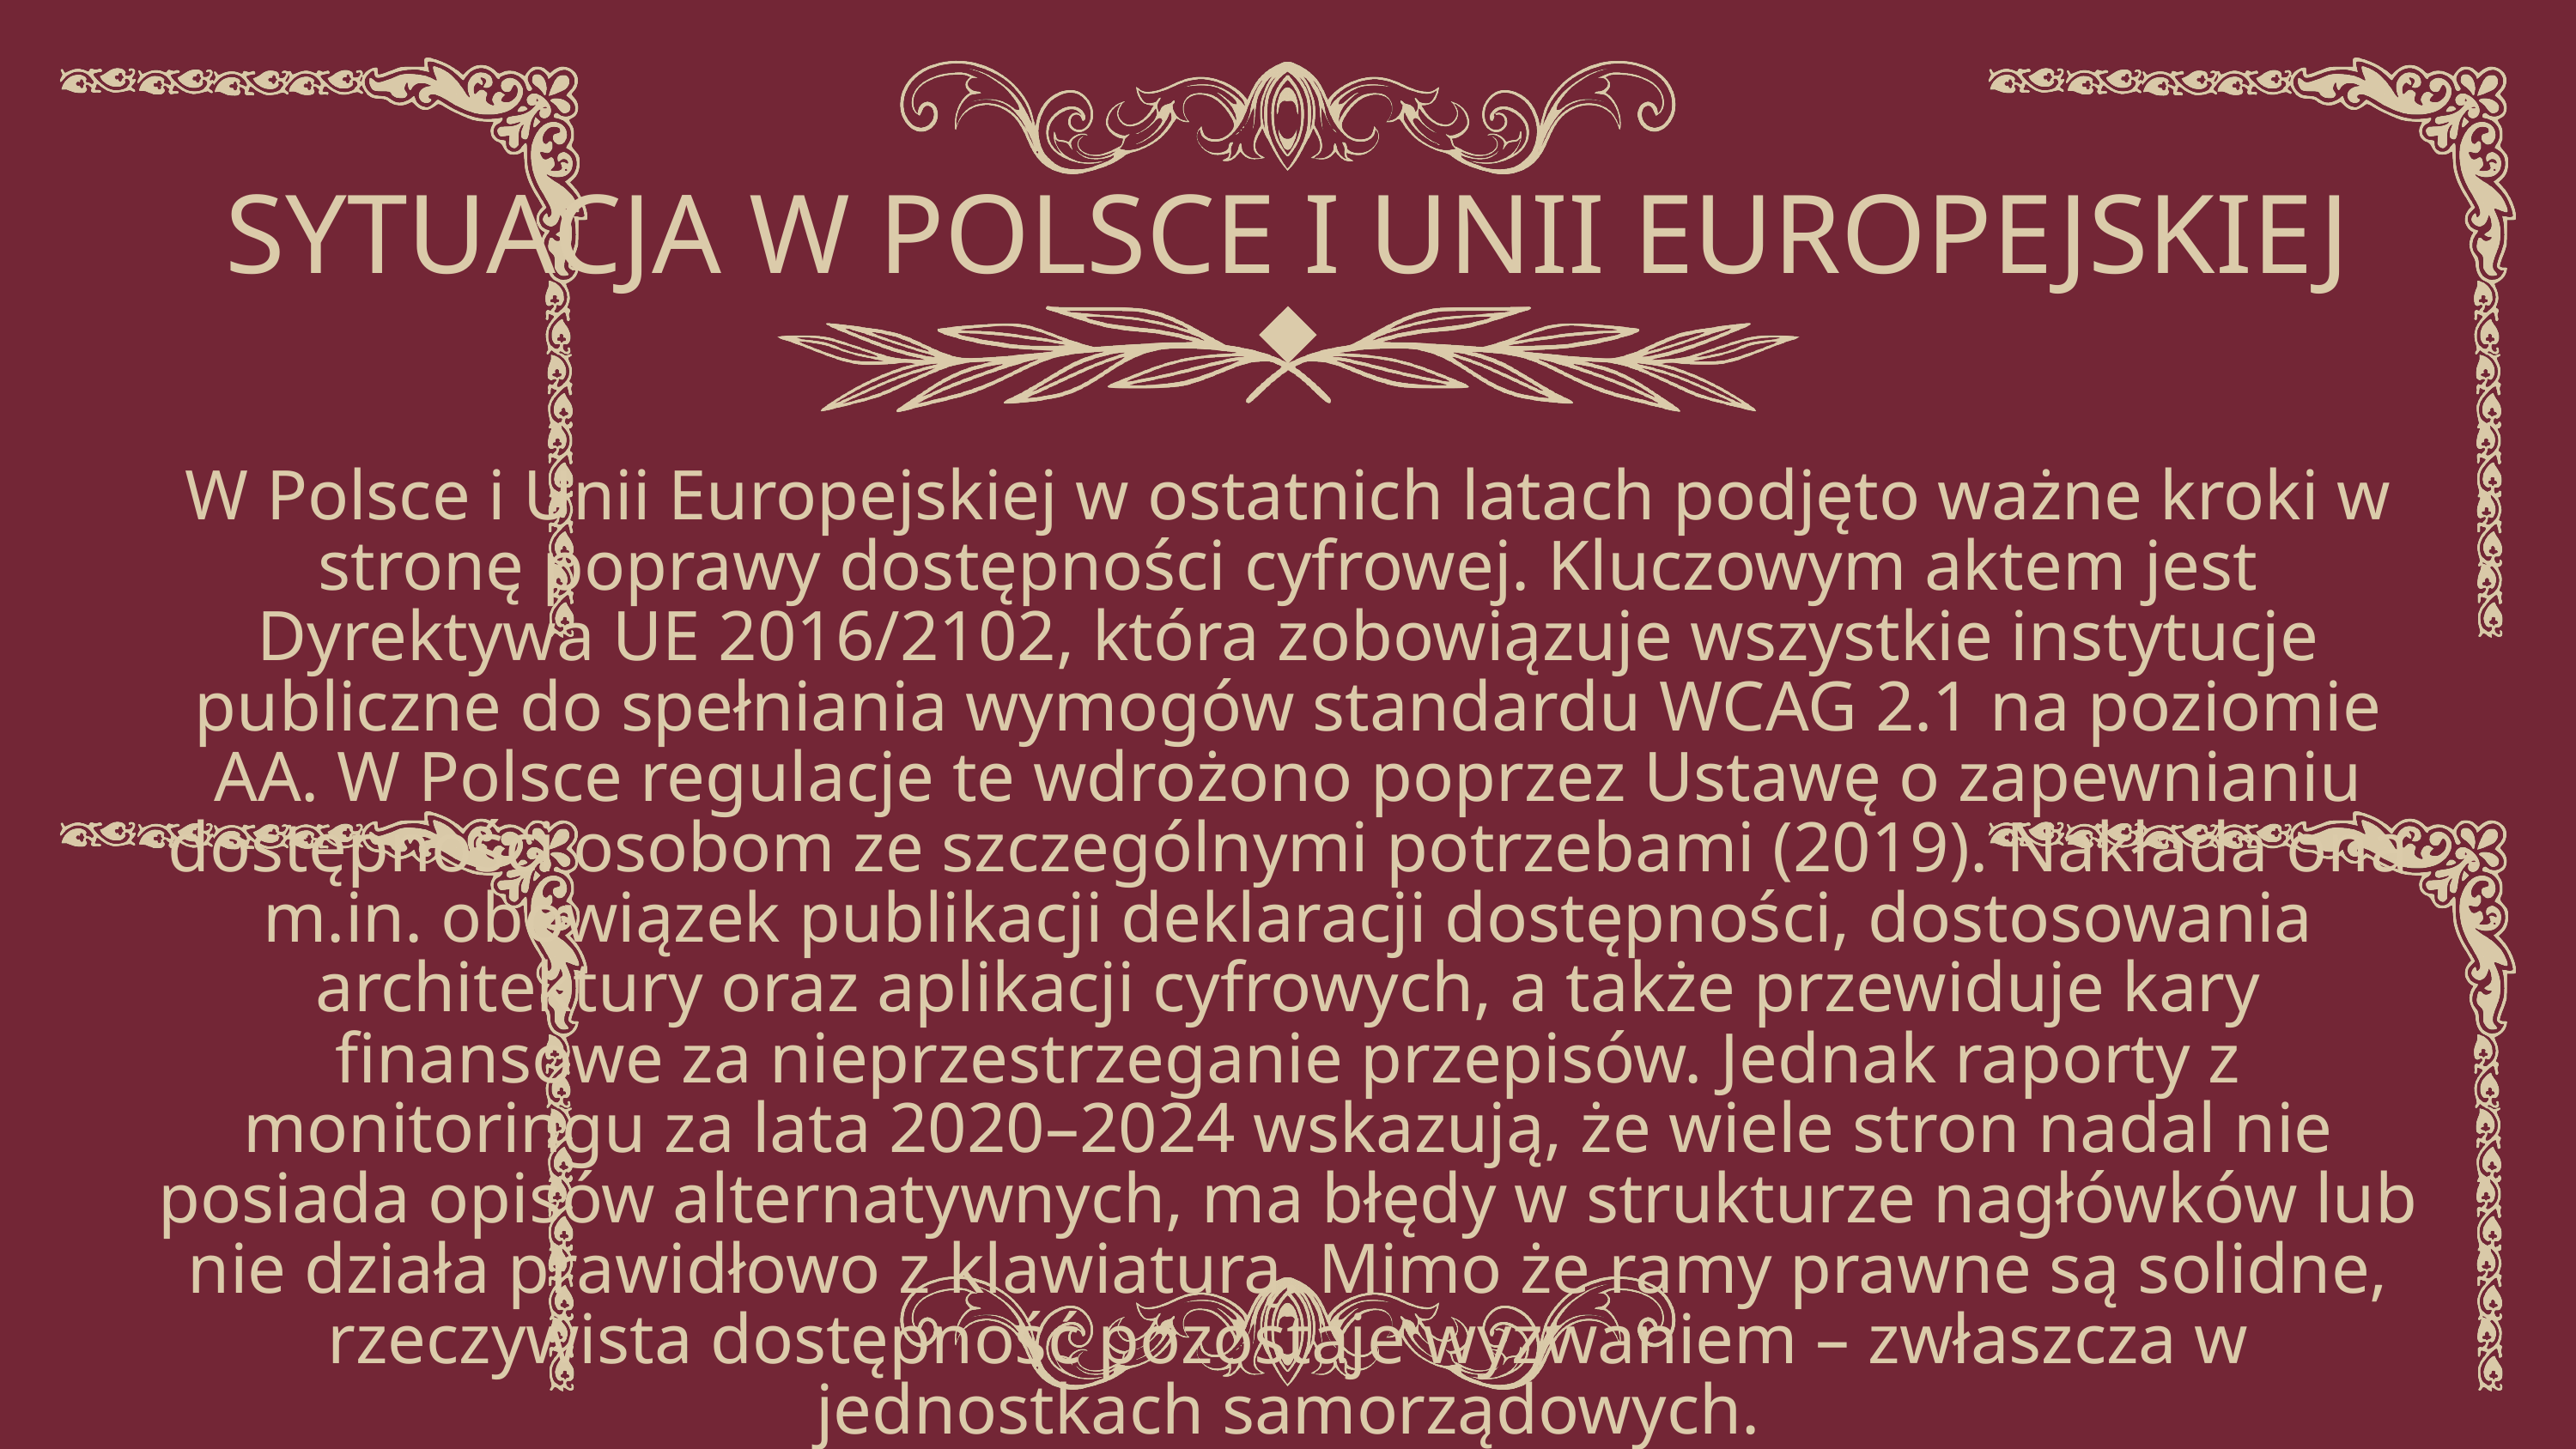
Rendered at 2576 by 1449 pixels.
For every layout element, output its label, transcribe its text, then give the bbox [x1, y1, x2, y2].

text_box [59, 58, 588, 638]
text_box SYTUACJA W POLSCE I UNII EUROPEJSKIEJ [99, 198, 2477, 296]
text_box W Polsce i Unii Europejskiej w ostatnich latach podjęto ważne kroki w stronę poprawy dostępności cyfrowej. Kluczowym aktem jest Dyrektywa UE 2016/2102, która zobowiązuje wszystkie instytucje publiczne do spełniania wymogów standardu WCAG 2.1 na poziomie AA. W Polsce regulacje te wdrożono poprzez Ustawę o zapewnianiu dostępności osobom ze szczególnymi potrzebami (2019). Nakłada ona m.in. obowiązek publikacji deklaracji dostępności, dostosowania architektury oraz aplikacji cyfrowych, a także przewiduje kary finansowe za nieprzestrzeganie przepisów. Jednak raporty z monitoringu za lata 2020–2024 wskazują, że wiele stron nadal nie posiada opisów alternatywnych, ma błędy w strukturze nagłówków lub nie działa prawidłowo z klawiaturą. Mimo że ramy prawne są solidne, rzeczywista dostępność pozostaje wyzwaniem – zwłaszcza w jednostkach samorządowych. [144, 463, 2432, 1449]
text_box [899, 58, 1677, 176]
text_box [59, 811, 144, 1391]
text_box [1988, 58, 2517, 638]
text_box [772, 306, 1804, 414]
text_box [2432, 811, 2517, 1391]
